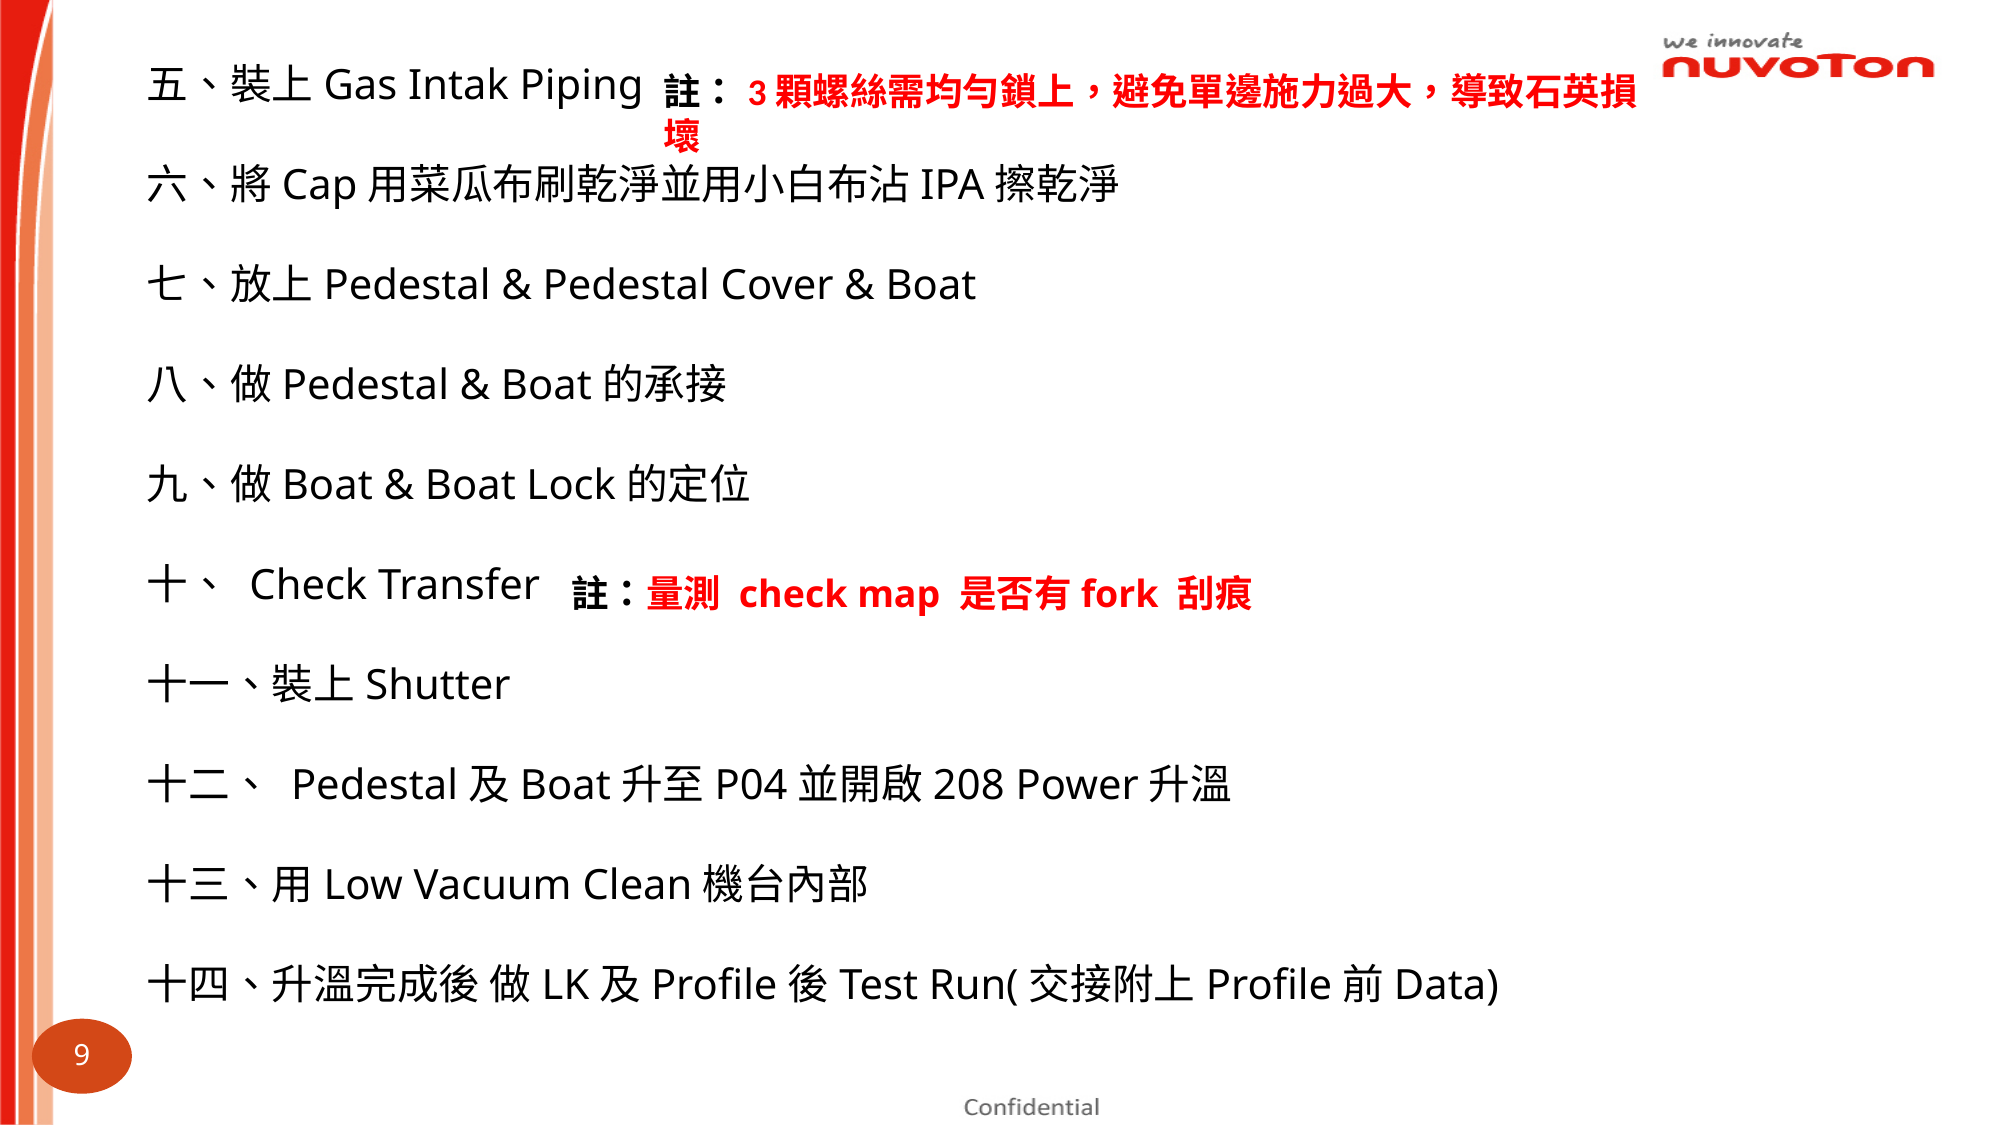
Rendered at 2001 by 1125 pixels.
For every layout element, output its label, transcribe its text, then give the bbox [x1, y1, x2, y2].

text_box 五、裝上Gas Intak Piping 六、將Cap用菜瓜布刷乾淨並用小白布沾IPA擦乾淨 七、放上Pedestal & Pedestal Cover & Boat 八、做Pedestal & Boat的承接 九、做Boat & Boat Lock的定位 十、 Check Transfer 十一、裝上Shutter 十二、 Pedestal及Boat升至P04並開啟208 Power升溫 十三、用Low Vacuum Clean機台內部 十四、升溫完成後 做LK及Profile後Test Run(交接附上Profile前Data) [131, 50, 1800, 1016]
text_box 註：3顆螺絲需均勻鎖上，避免單邊施力過大，導致石英損壞 [648, 60, 1687, 211]
text_box 註：量測 check map 是否有fork 刮痕 [556, 562, 1595, 623]
picture [0, 0, 2000, 1125]
slide_number 9 [31, 1018, 132, 1094]
